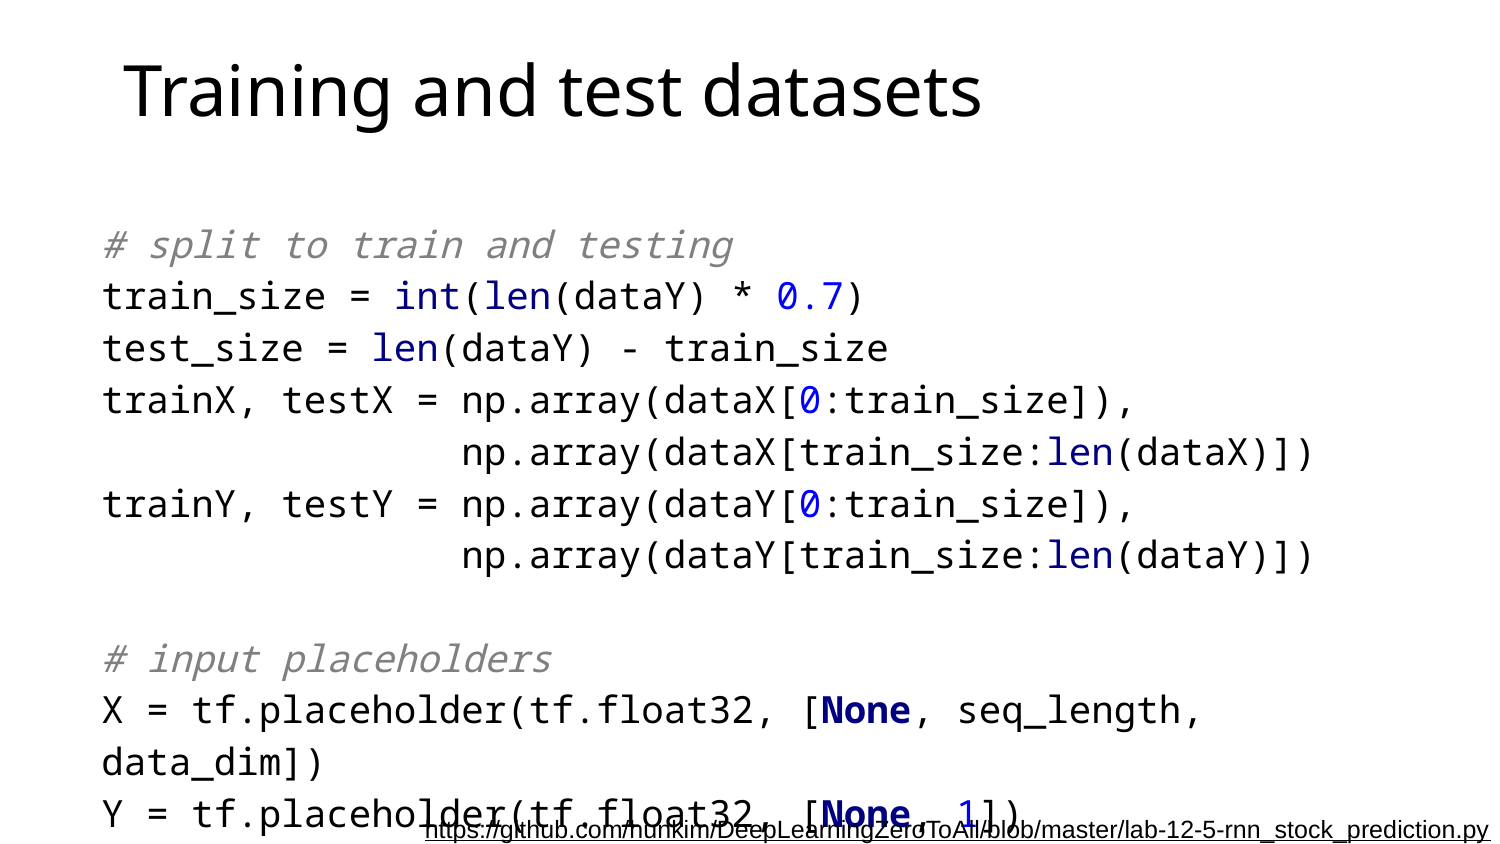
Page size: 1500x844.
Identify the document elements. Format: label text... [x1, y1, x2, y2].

text_box https://github.com/hunkim/DeepLearningZeroToAll/blob/master/lab-12-5-rnn_stock_prediction.py [409, 802, 1500, 844]
title Training and test datasets [0, 0, 1110, 179]
text_box # split to train and testing train_size = int(len(dataY) * 0.7) test_size = len(dataY) - train_size trainX, testX = np.array(dataX[0:train_size]), np.array(dataX[train_size:len(dataX)]) trainY, testY = np.array(dataY[0:train_size]), np.array(dataY[train_size:len(dataY)]) # input placeholders X = tf.placeholder(tf.float32, [None, seq_length, data_dim]) Y = tf.placeholder(tf.float32, [None, 1]) [86, 218, 1457, 831]
